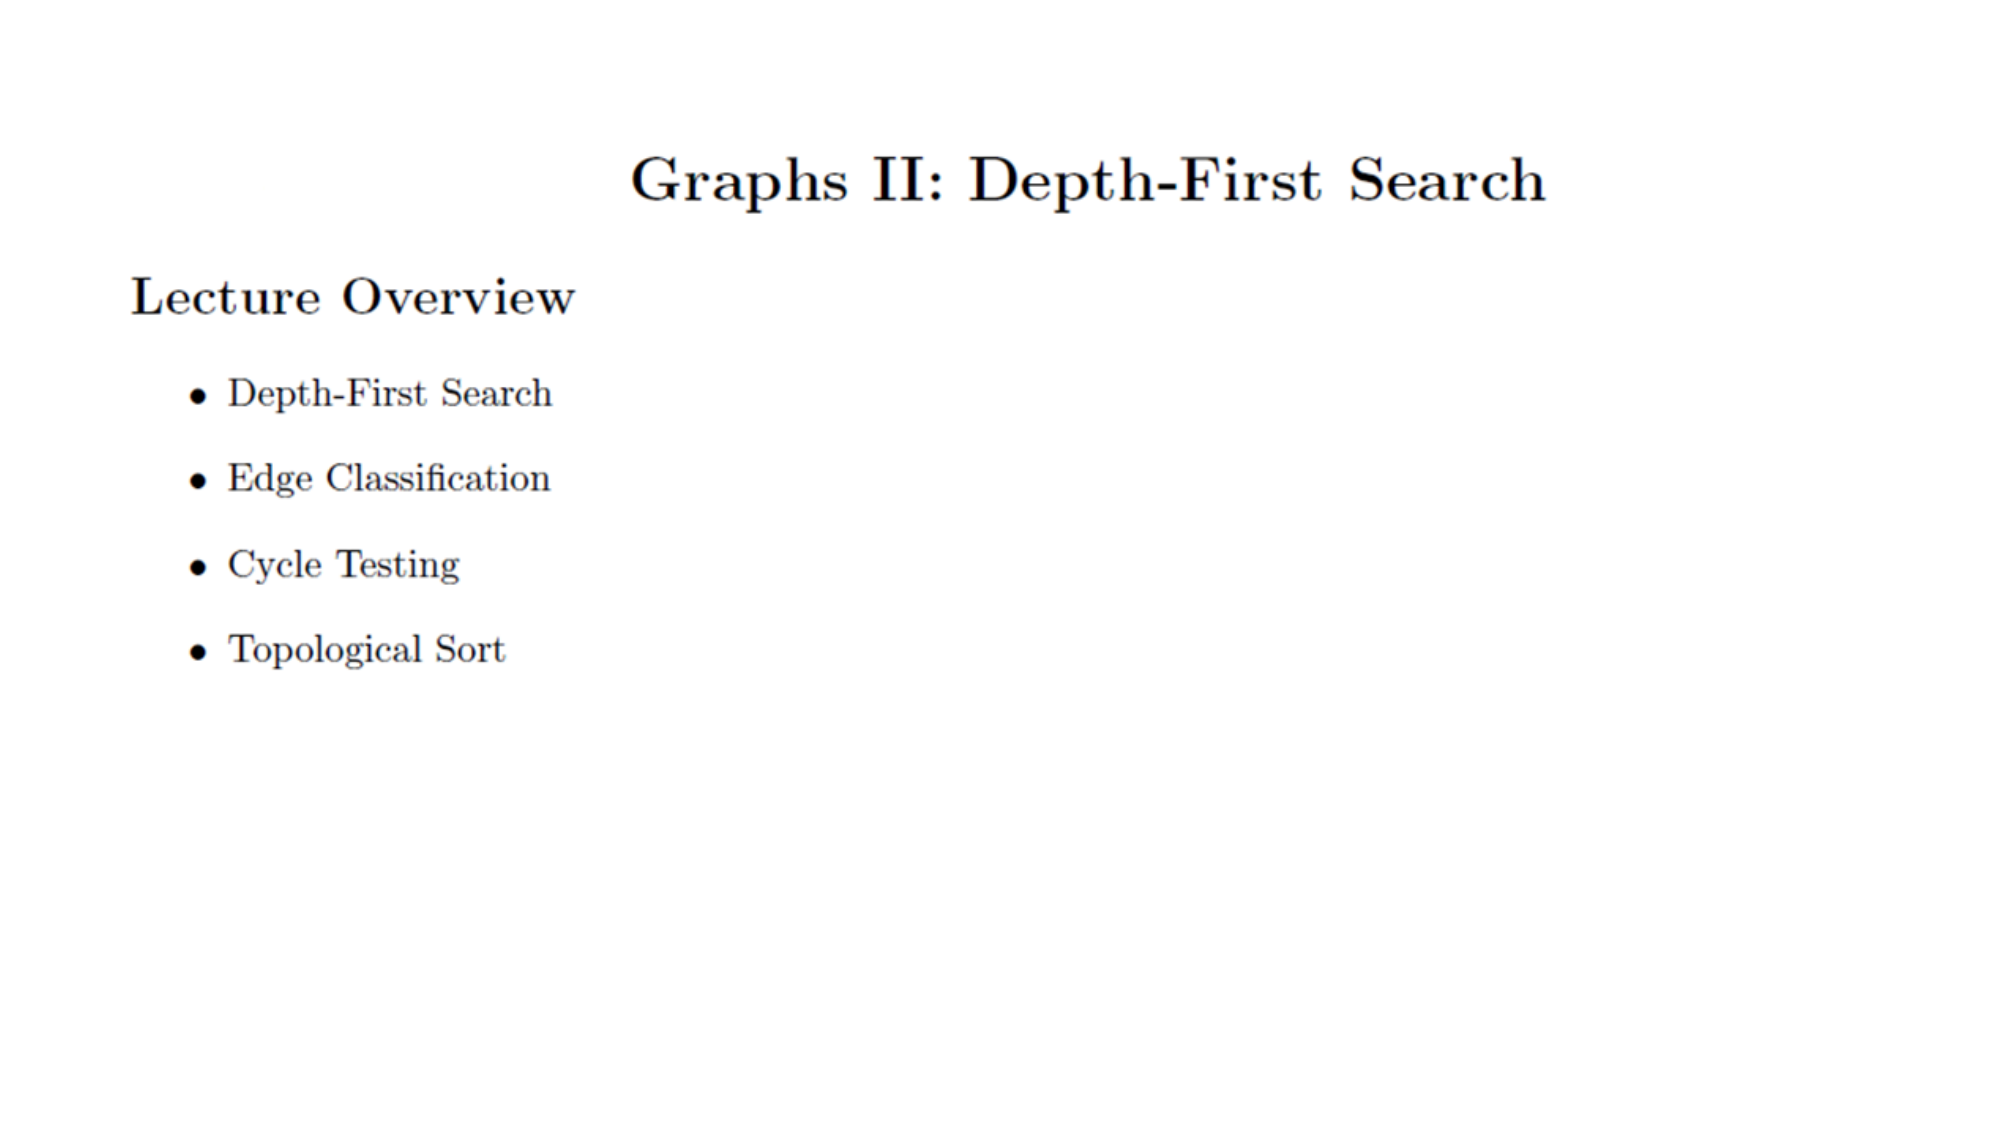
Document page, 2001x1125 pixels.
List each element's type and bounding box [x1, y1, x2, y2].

picture [115, 127, 1603, 697]
